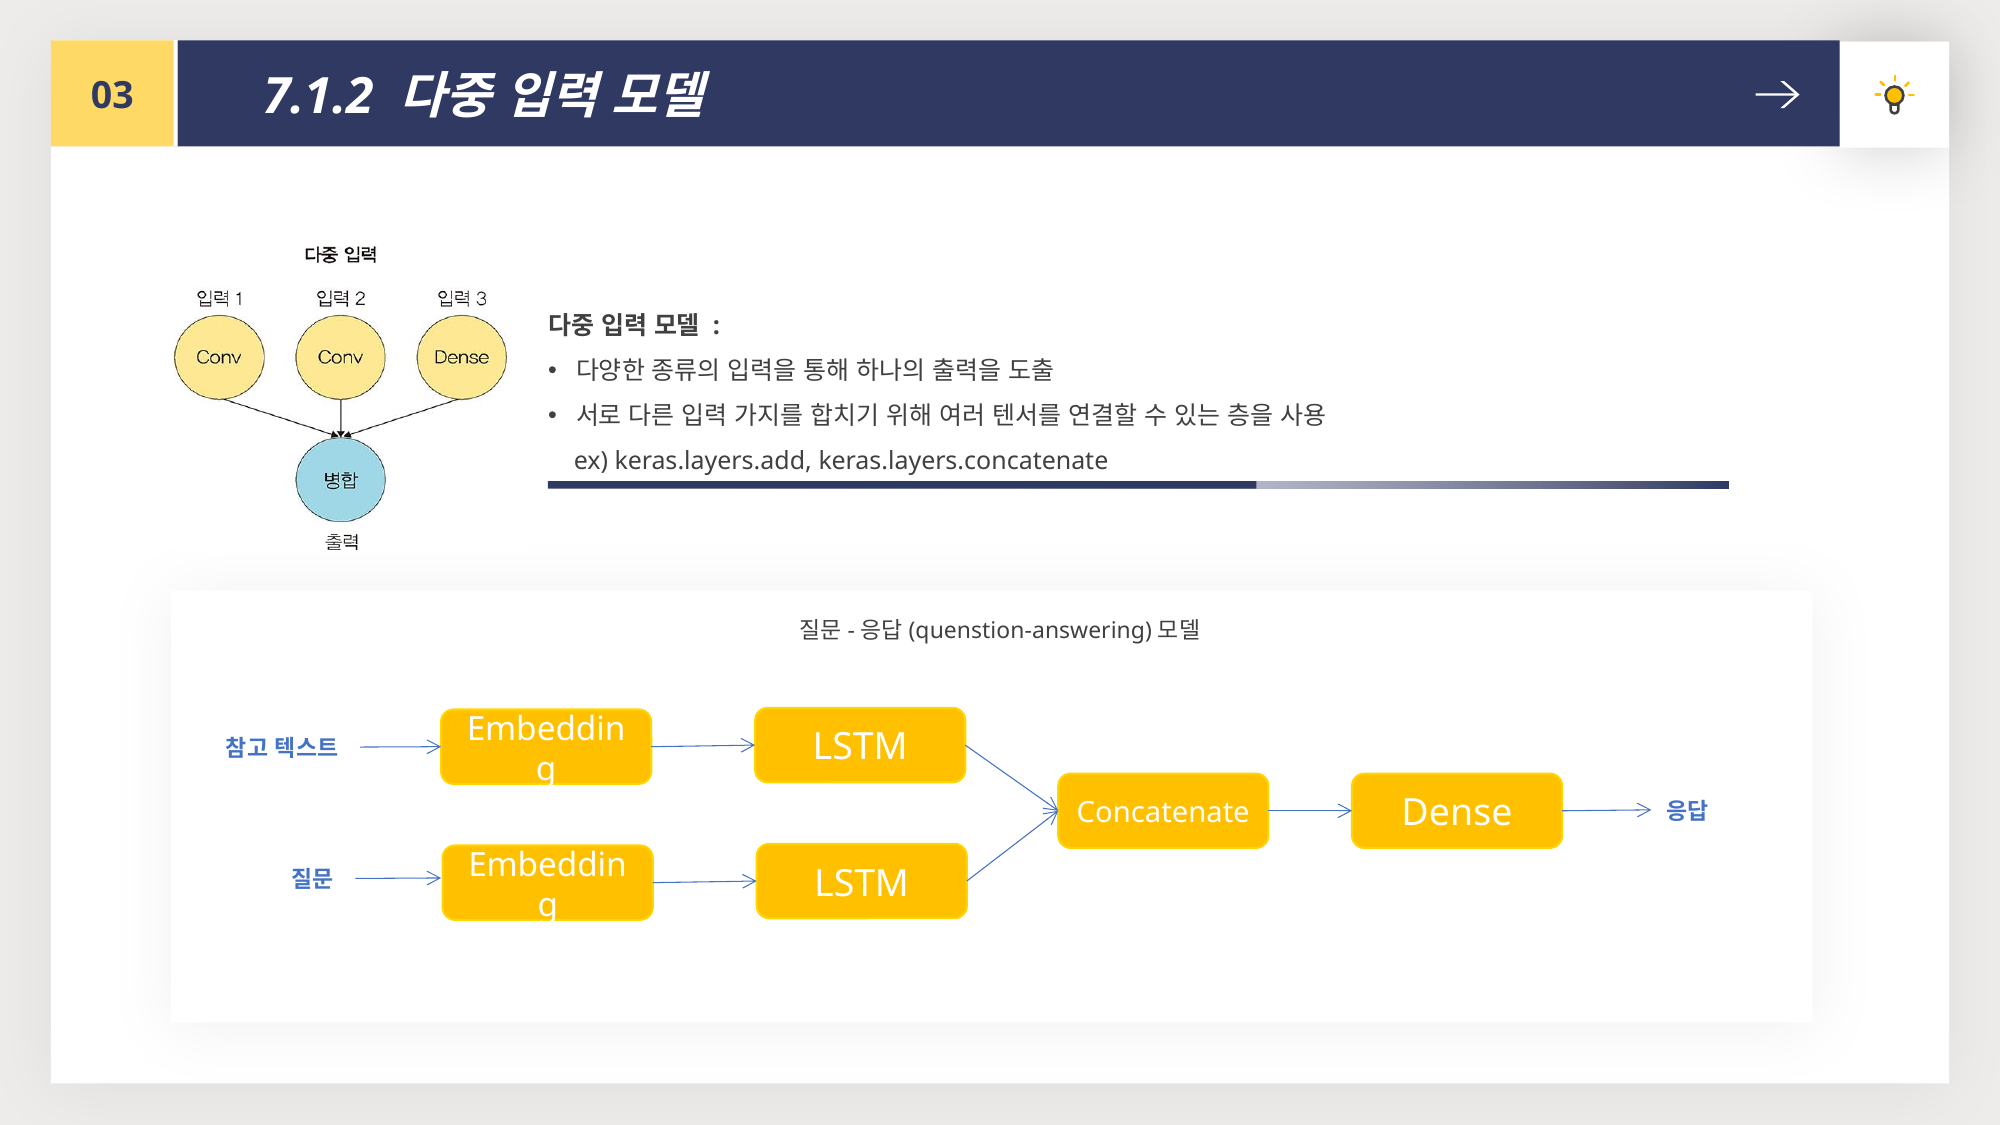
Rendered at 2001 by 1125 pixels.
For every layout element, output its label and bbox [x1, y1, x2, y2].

text_box [965, 745, 1059, 811]
text_box [966, 810, 1059, 882]
text_box [50, 40, 1950, 1084]
picture [174, 246, 527, 550]
